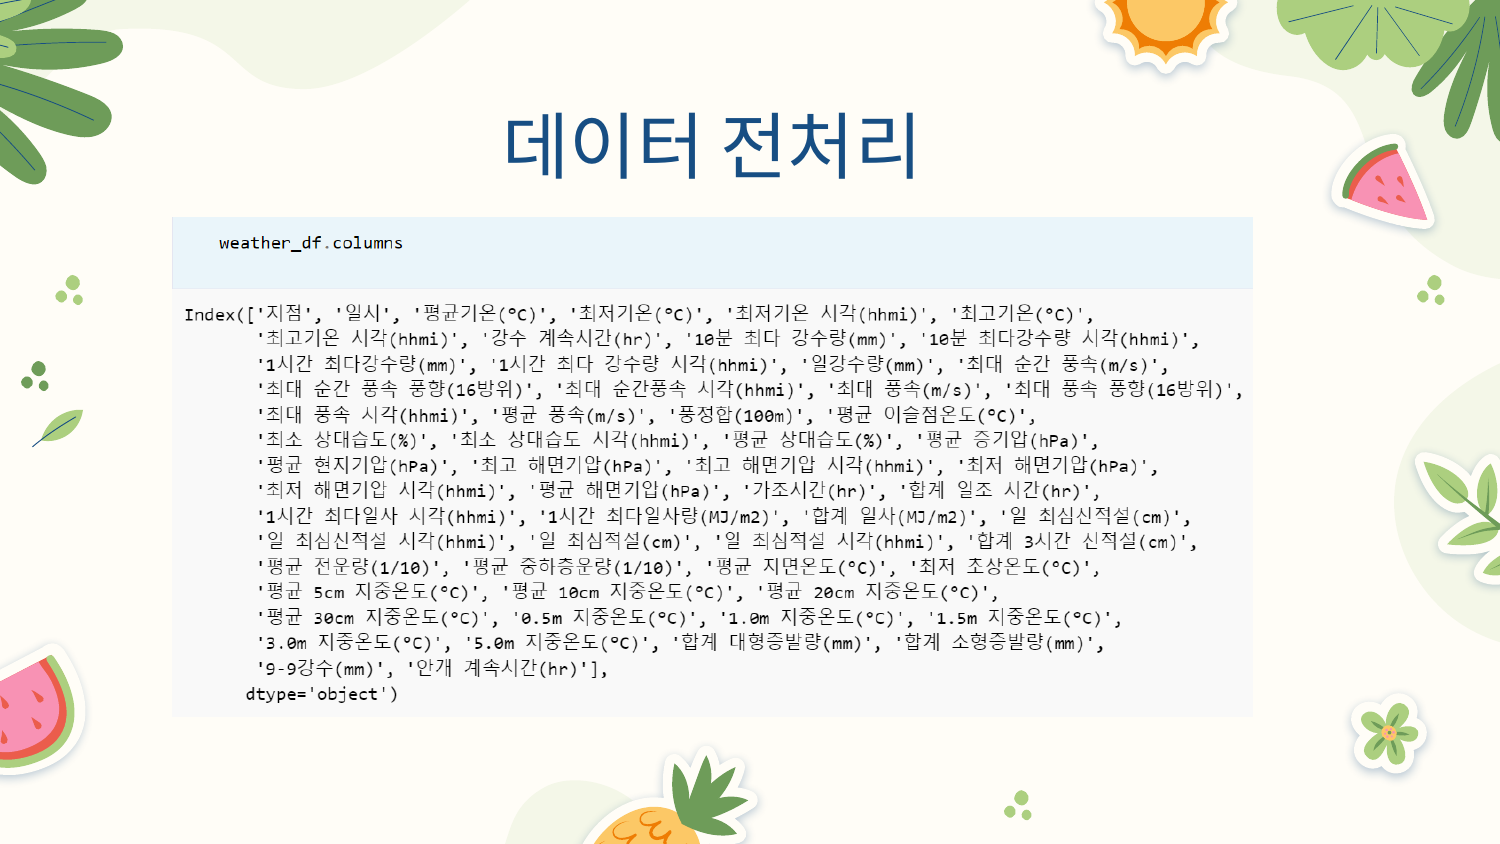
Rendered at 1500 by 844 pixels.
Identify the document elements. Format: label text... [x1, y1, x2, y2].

picture [172, 217, 1253, 717]
title 데이터 전처리 [80, 72, 1345, 167]
